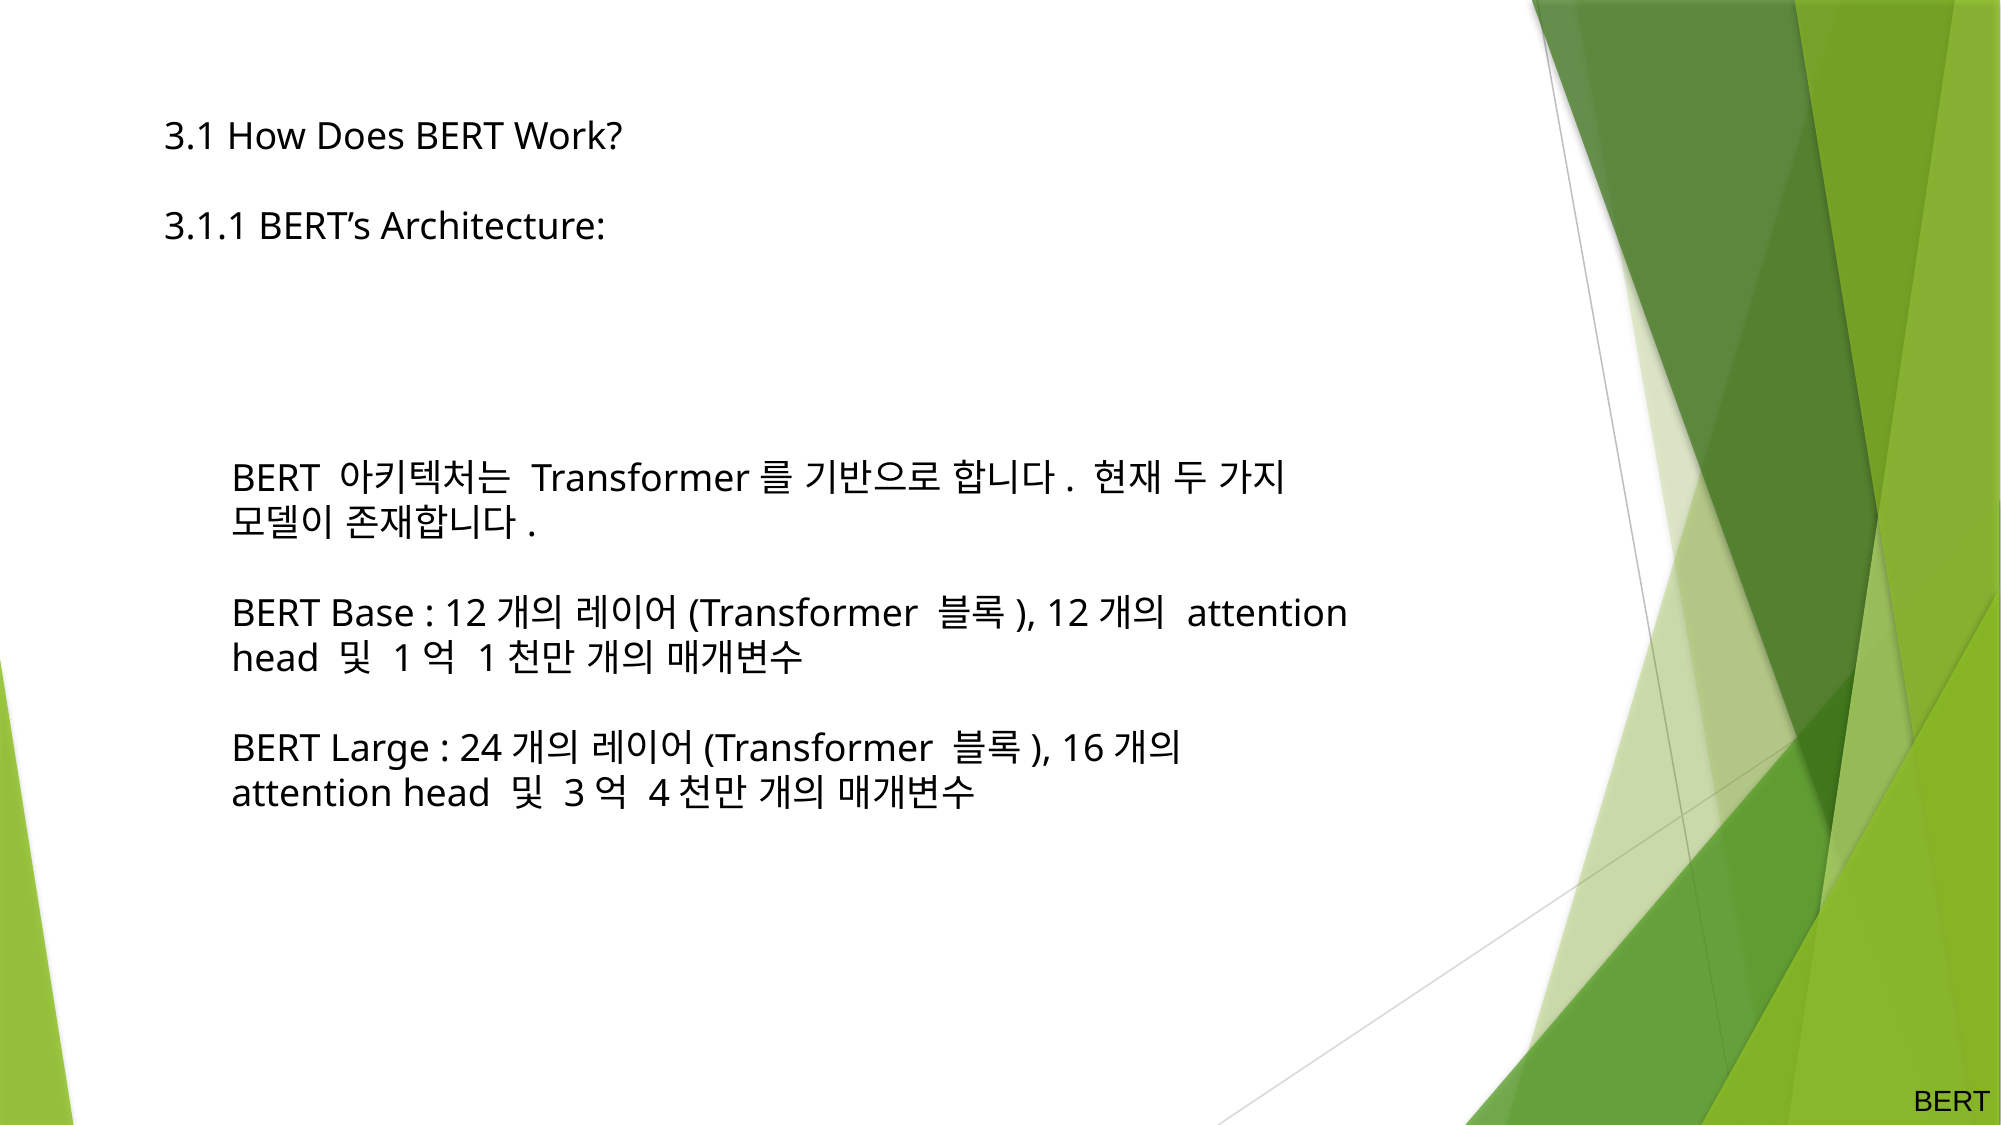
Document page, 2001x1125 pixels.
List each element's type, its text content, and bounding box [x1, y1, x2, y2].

text_box 3.1 How Does BERT Work? 3.1.1 BERT’s Architecture: [149, 105, 1150, 255]
text_box BERT 아키텍처는 Transformer를 기반으로 합니다. 현재 두 가지 모델이 존재합니다. BERT Base : 12개의 레이어(Transformer 블록), 12개의 attention head 및 1억 1천만 개의 매개변수 BERT Large : 24개의 레이어(Transformer 블록), 16개의 attention head 및 3억 4천만 개의 매개변수 [216, 446, 1365, 822]
text_box BERT [1898, 1074, 2000, 1125]
